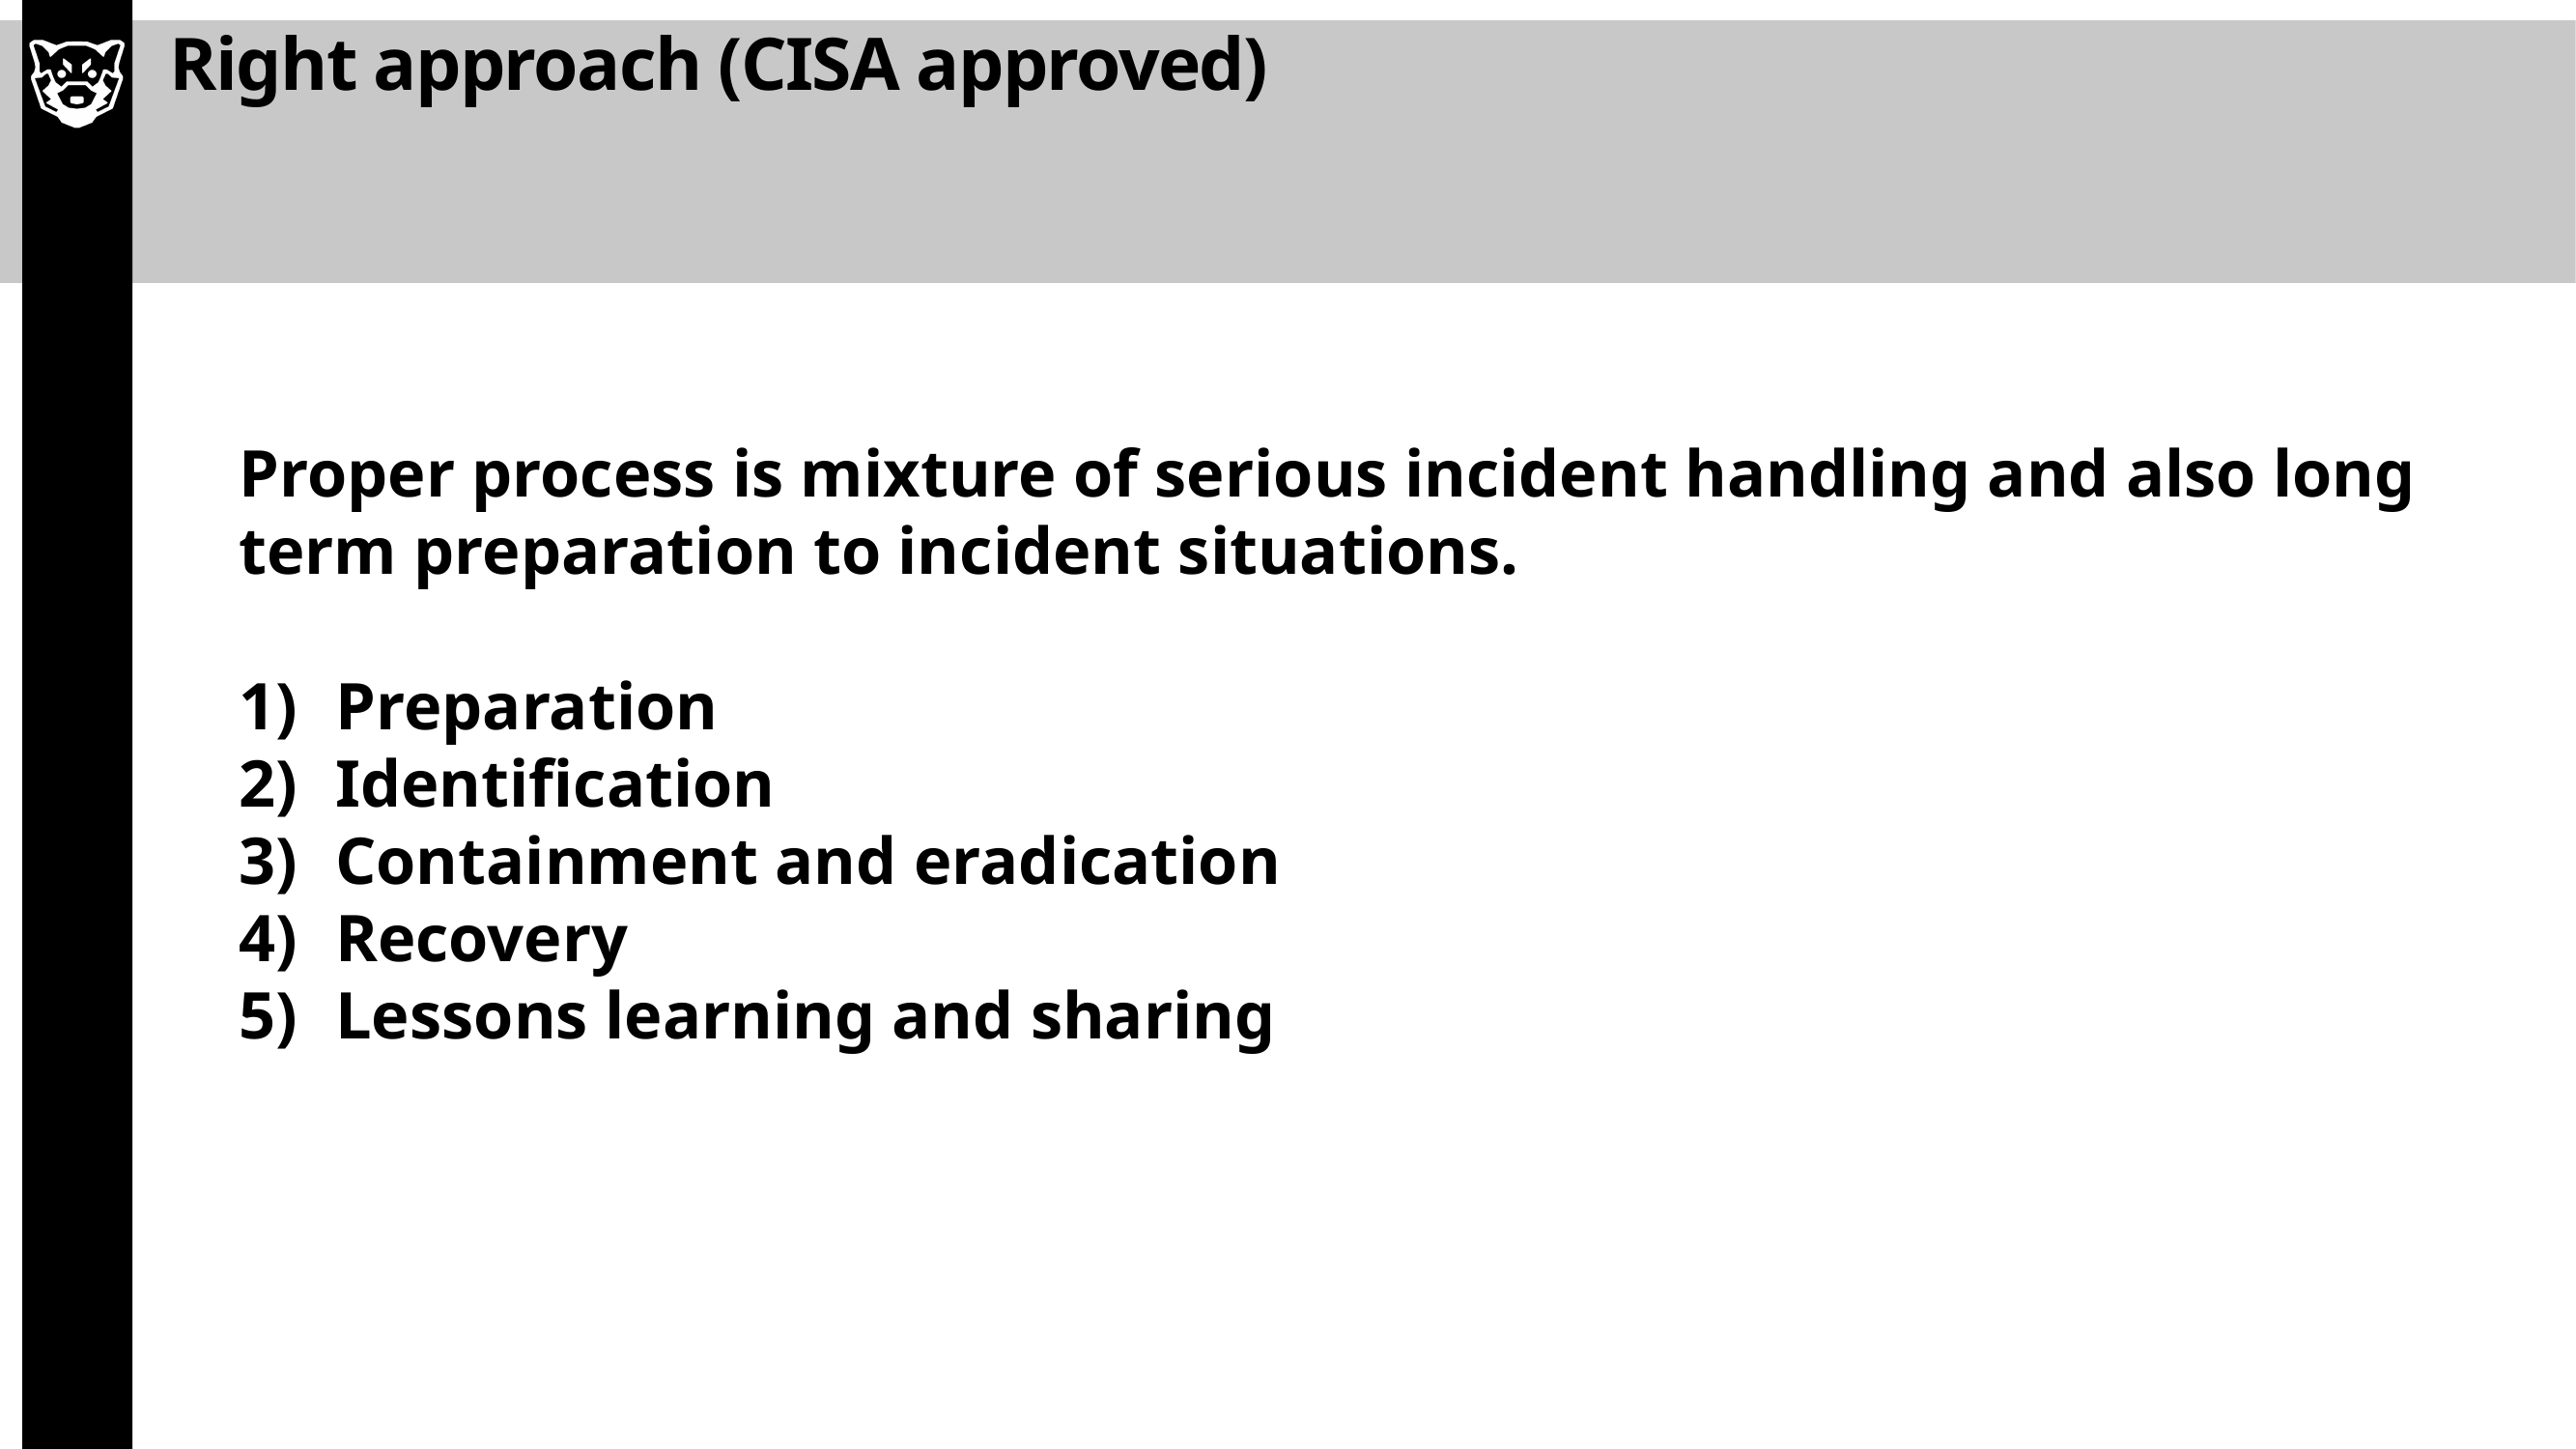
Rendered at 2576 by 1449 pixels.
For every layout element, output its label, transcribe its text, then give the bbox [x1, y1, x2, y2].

title Right approach (CISA approved) [155, 19, 2447, 283]
text_box Proper process is mixture of serious incident handling and also long term preparation to incident situations. Preparation Identification Containment and eradication Recovery Lessons learning and sharing [219, 423, 2511, 1429]
picture [28, 38, 127, 129]
